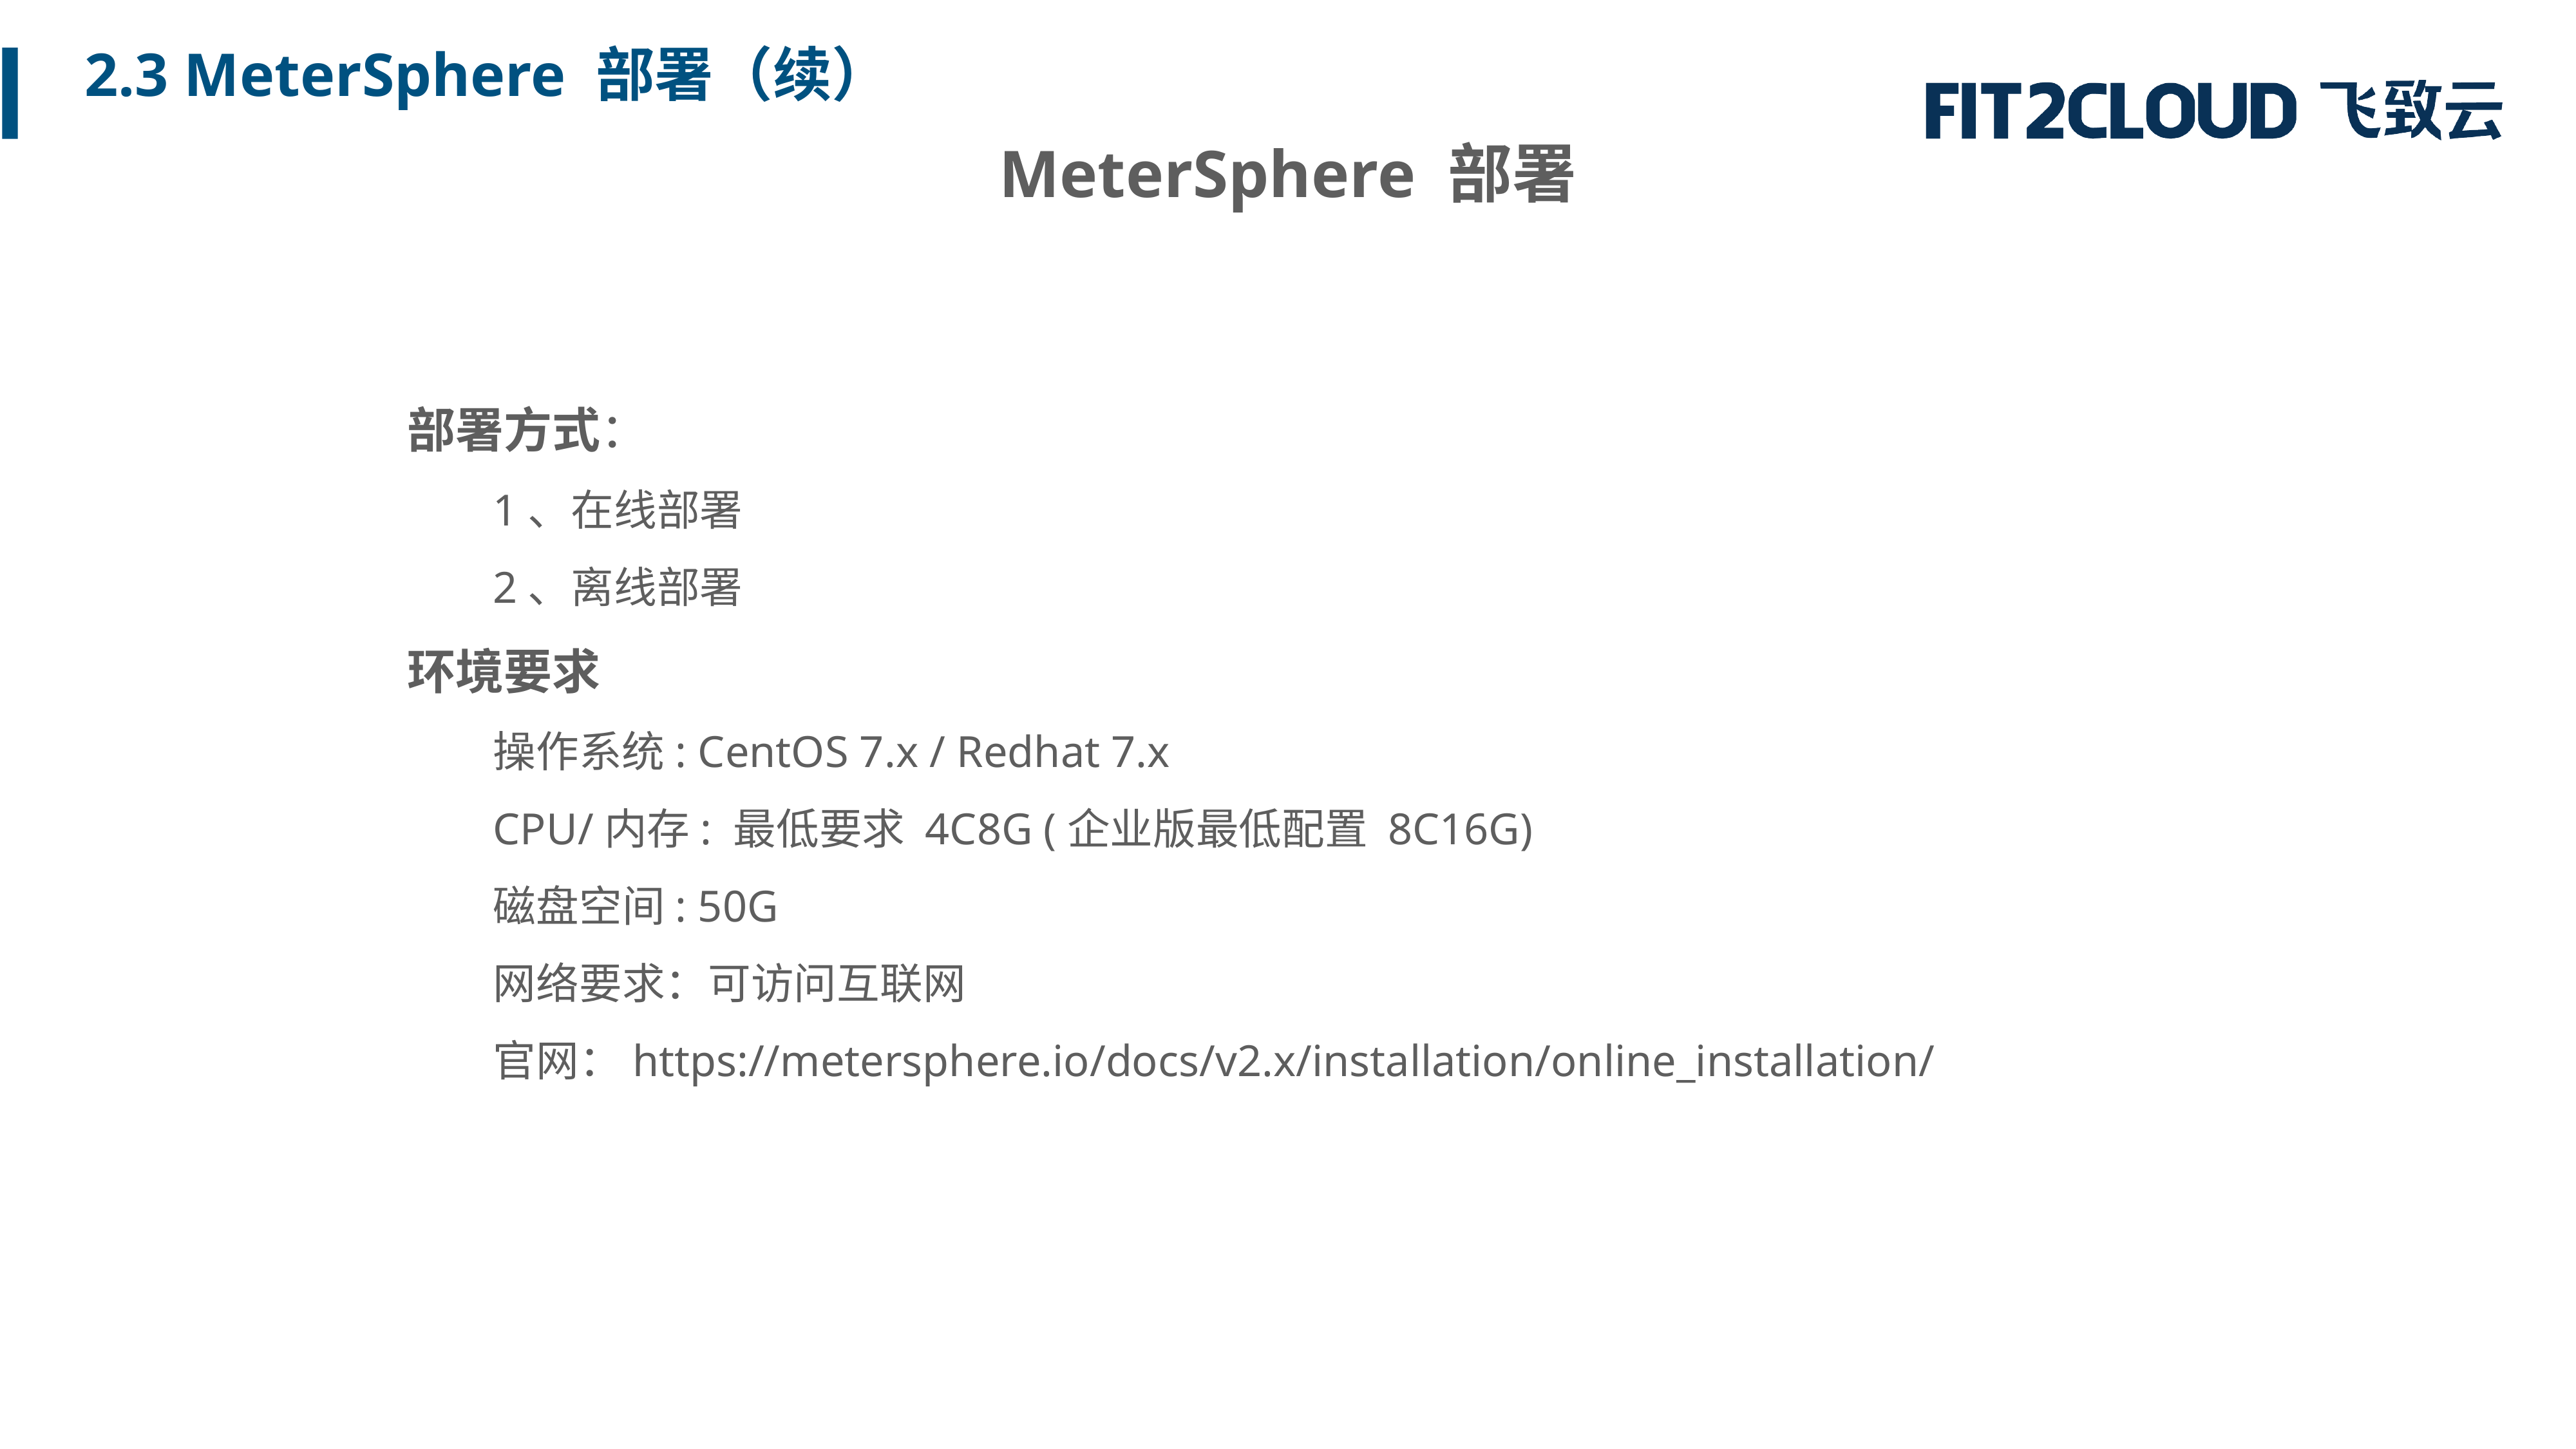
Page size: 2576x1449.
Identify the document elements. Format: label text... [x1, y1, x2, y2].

text_box MeterSphere 部署 [0, 123, 2576, 220]
text_box 2.3 MeterSphere 部署（续） [71, 40, 944, 173]
text_box 部署方式： 1、在线部署 2、离线部署 环境要求 操作系统: CentOS 7.x / Redhat 7.x CPU/内存: 最低要求 4C8G (企业版最低配置 8C16G) 磁盘空间: 50G 网络要求：可访问互联网 官网：https://metersphere.io/docs/v2.x/installation/online_installation/ [399, 220, 2137, 1235]
picture [1926, 80, 2503, 123]
text_box [2, 47, 18, 139]
